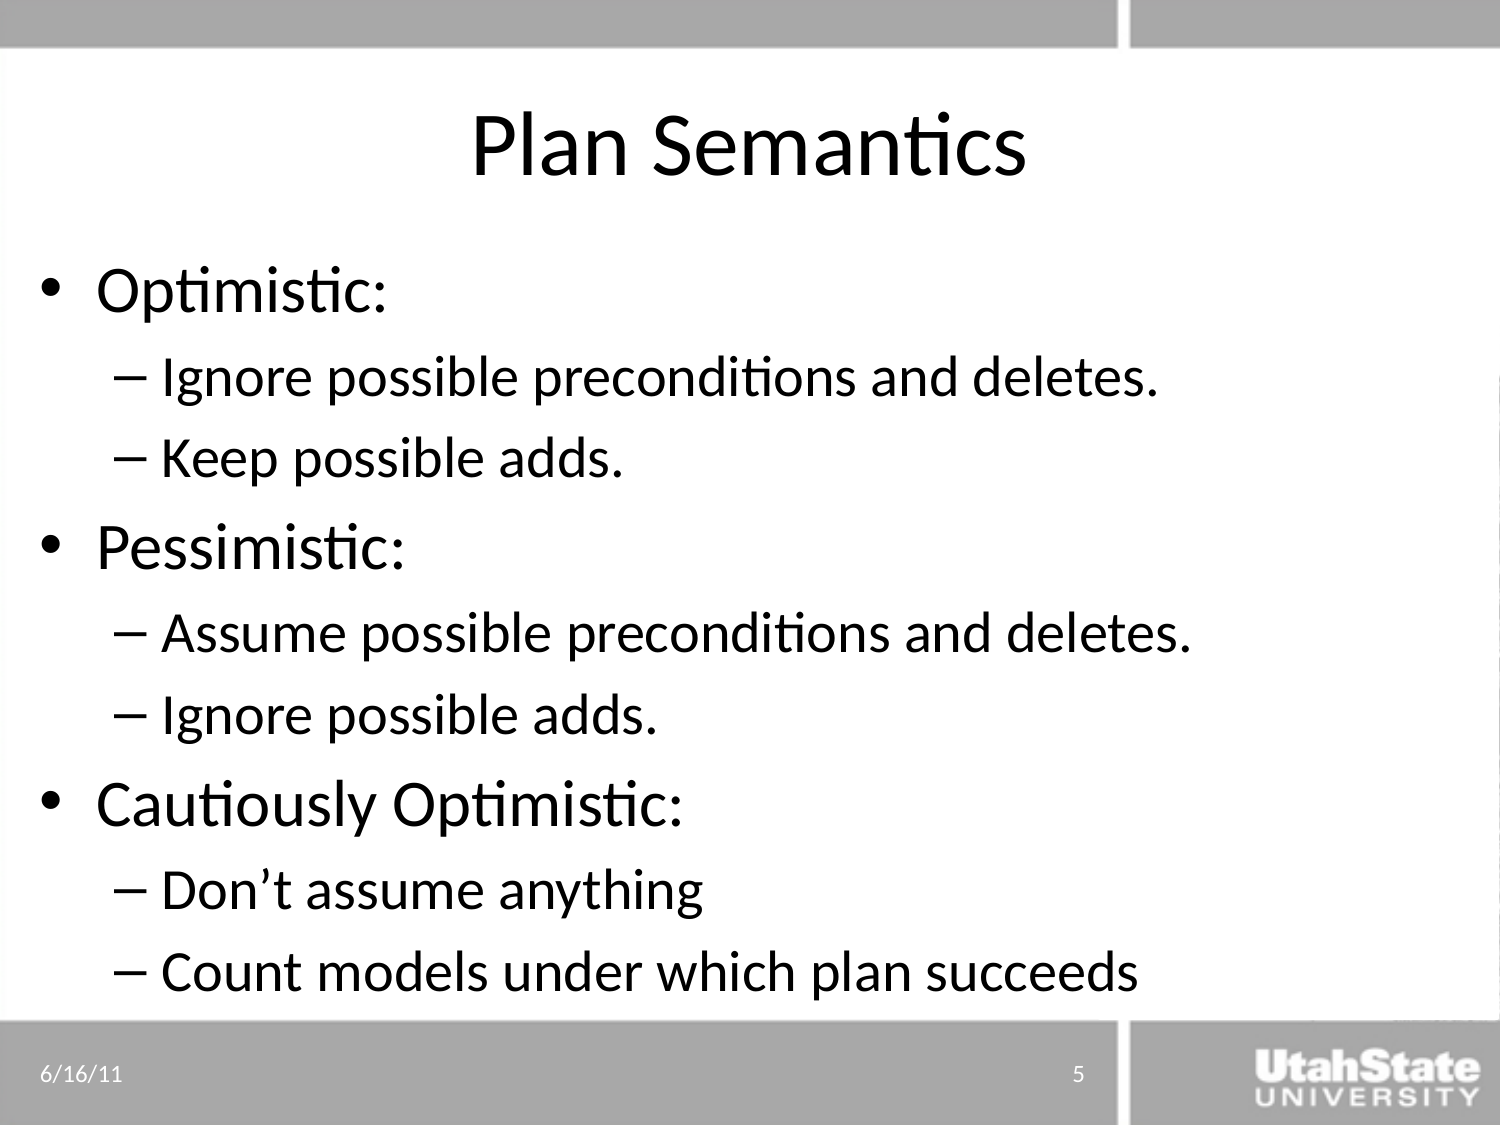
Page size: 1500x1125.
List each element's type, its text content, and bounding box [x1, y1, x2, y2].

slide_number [24, 1042, 375, 1103]
slide_number 5 [875, 1042, 1100, 1103]
picture [0, 0, 1500, 1125]
list Optimistic: Ignore possible preconditions and deletes. Keep possible adds. Pessimistic: Assume possible preconditions and deletes. Ignore possible adds. Cautiously Optimistic: Don’t assume anything Count models under which plan succeeds [24, 238, 1475, 982]
title Plan Semantics [24, 45, 1475, 233]
